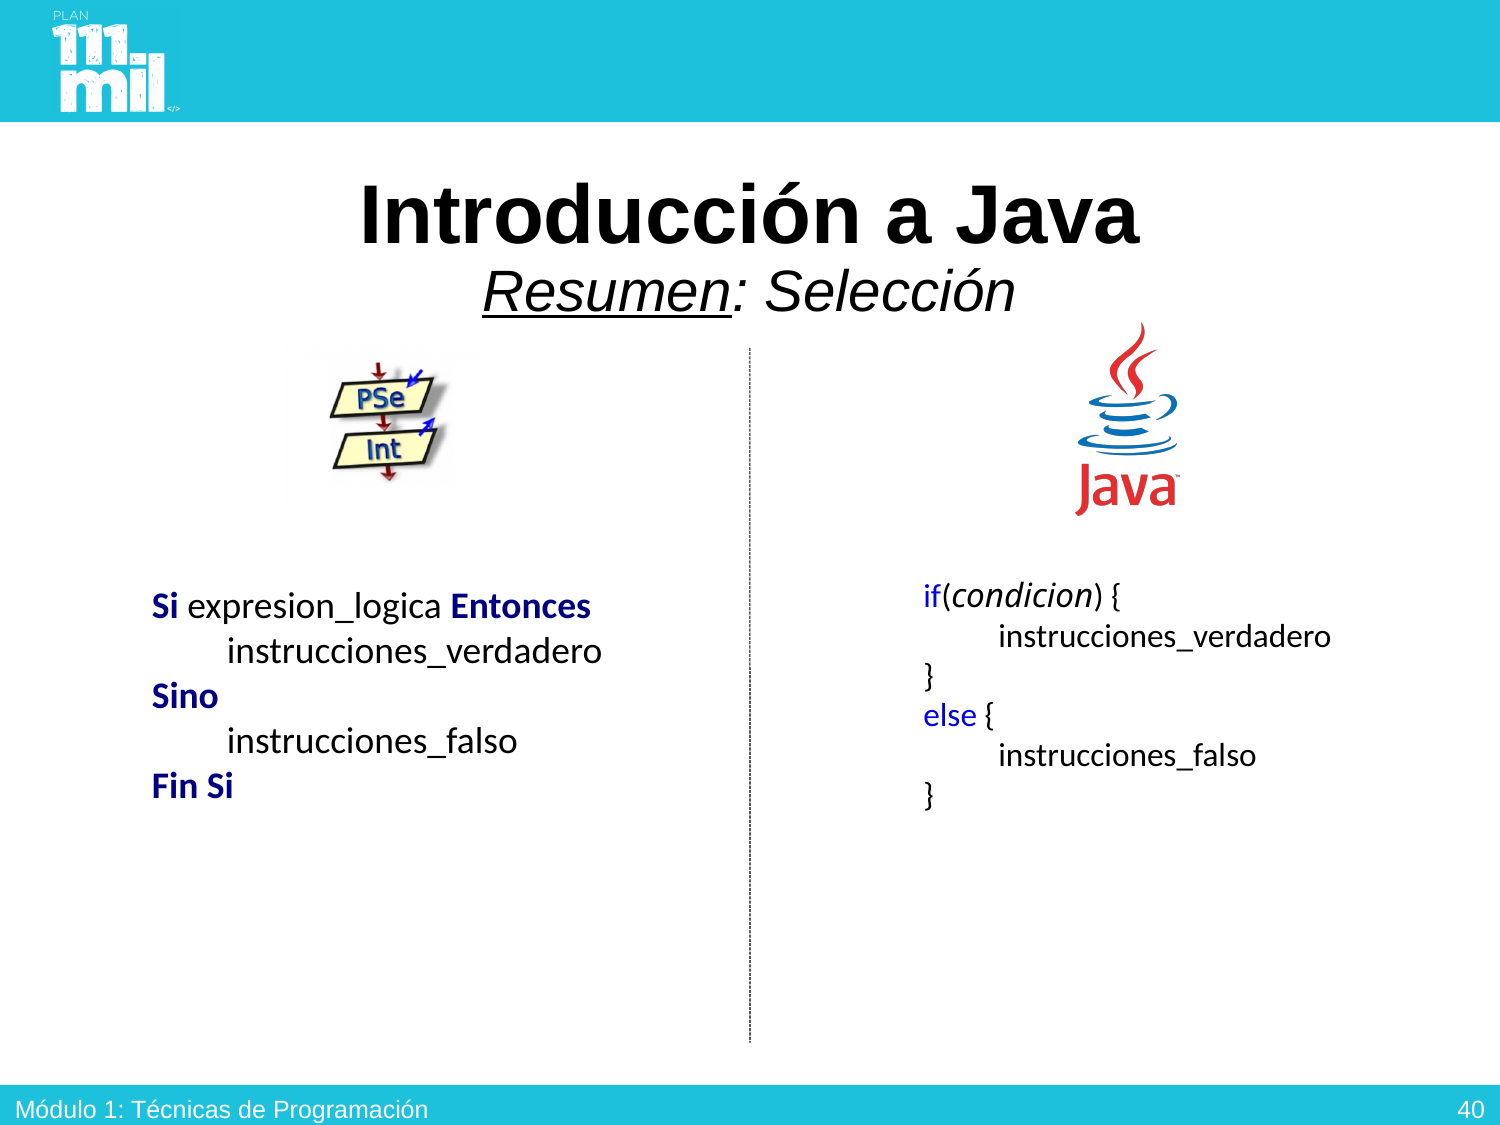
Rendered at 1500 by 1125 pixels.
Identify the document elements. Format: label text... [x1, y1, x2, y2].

picture [1075, 322, 1180, 516]
slide_number 39 [1162, 1078, 1500, 1125]
footer Módulo 1: Técnicas de Programación [0, 1078, 507, 1125]
text_box Si expresion_logica Entonces instrucciones_verdadero Sino instrucciones_falso Fin Si [137, 574, 635, 814]
text_box if(condicion) { instrucciones_verdadero } else { instrucciones_falso } [908, 566, 1347, 821]
title Introducción a Java Resumen: Selección [103, 147, 1397, 348]
picture [284, 338, 487, 507]
